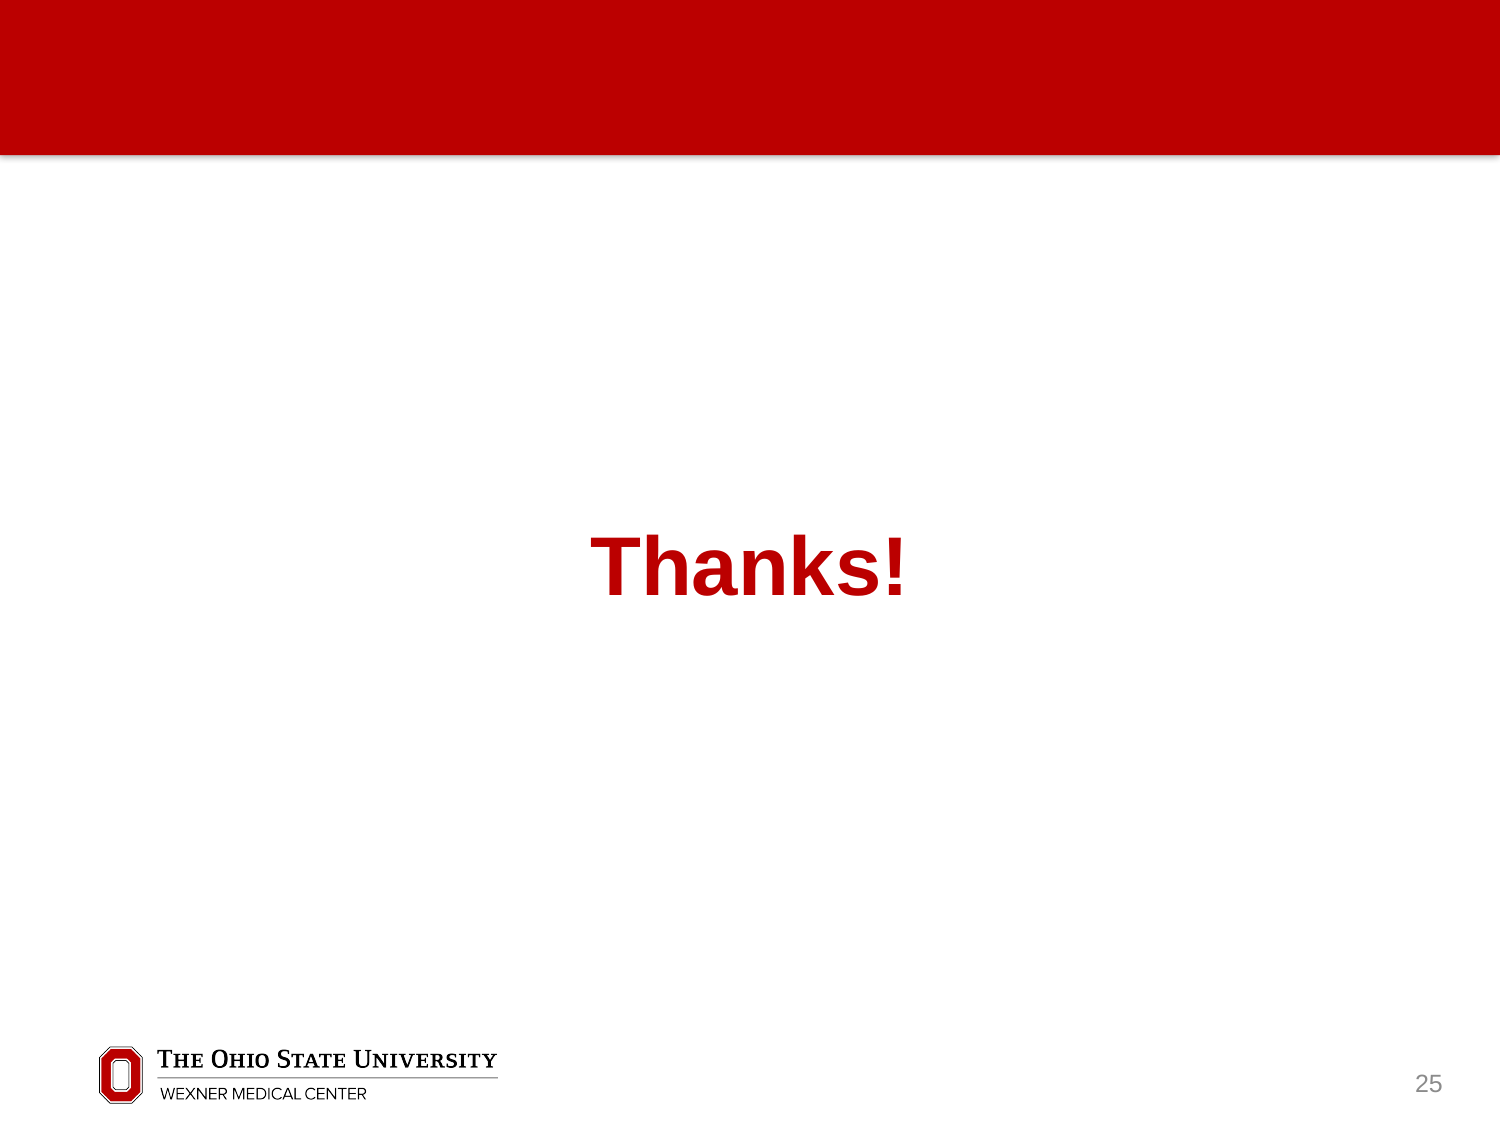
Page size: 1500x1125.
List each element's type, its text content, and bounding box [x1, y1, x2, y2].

picture [99, 1025, 498, 1125]
text_box Thanks! [575, 504, 925, 620]
text_box 25 [1400, 1045, 1472, 1105]
